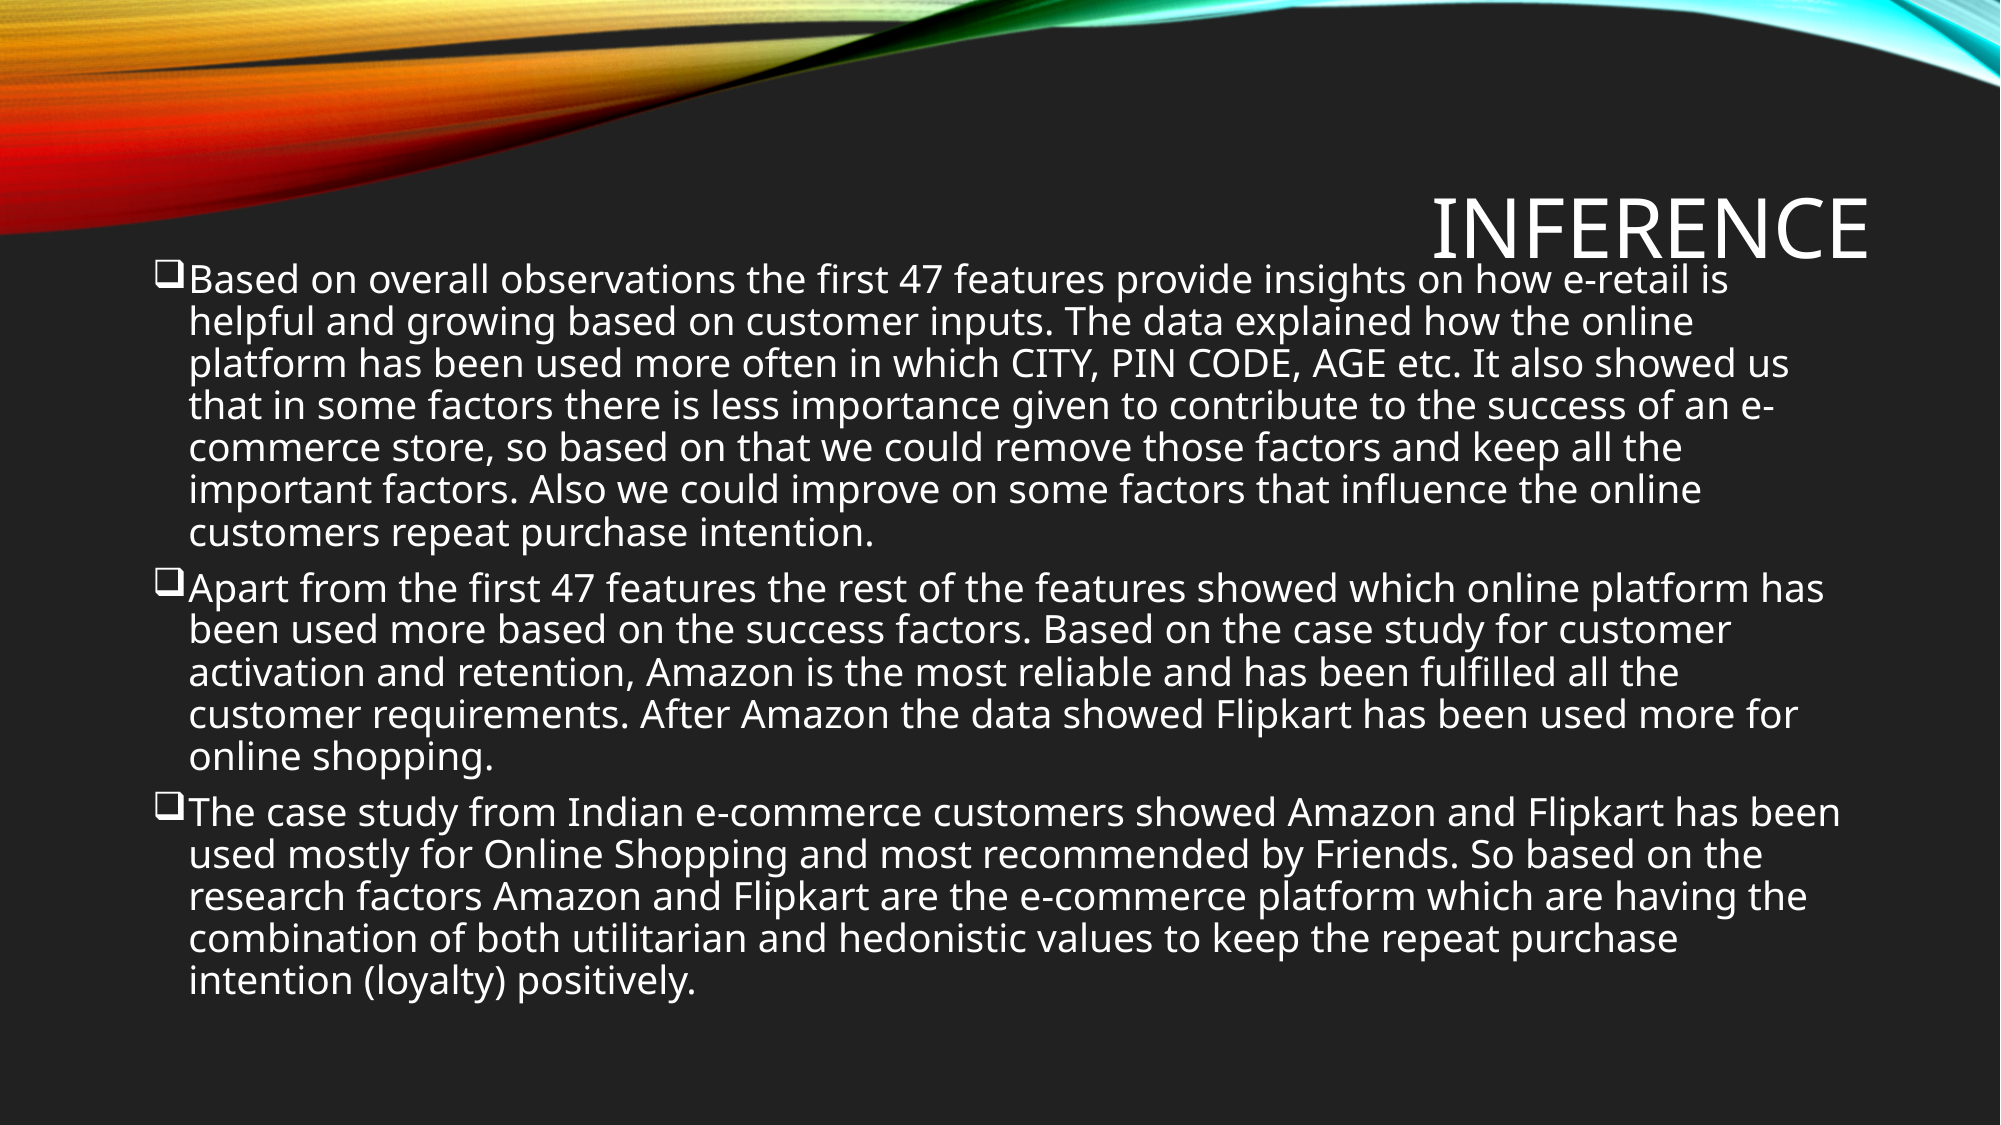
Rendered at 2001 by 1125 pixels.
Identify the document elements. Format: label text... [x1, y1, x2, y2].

list Based on overall observations the first 47 features provide insights on how e-retail is helpful and growing based on customer inputs. The data explained how the online platform has been used more often in which CITY, PIN CODE, AGE etc. It also showed us that in some factors there is less importance given to contribute to the success of an e-commerce store, so based on that we could remove those factors and keep all the important factors. Also we could improve on some factors that influence the online customers repeat purchase intention. Apart from the first 47 features the rest of the features showed which online platform has been used more based on the success factors. Based on the case study for customer activation and retention, Amazon is the most reliable and has been fulfilled all the customer requirements. After Amazon the data showed Flipkart has been used more for online shopping. The case study from Indian e-commerce customers showed Amazon and Flipkart has been used mostly for Online Shopping and most recommended by Friends. So based on the research factors Amazon and Flipkart are the e-commerce platform which are having the combination of both utilitarian and hedonistic values to keep the repeat purchase intention (loyalty) positively. [137, 252, 1863, 1014]
title Inference [474, 125, 1888, 338]
picture [0, 0, 2000, 237]
